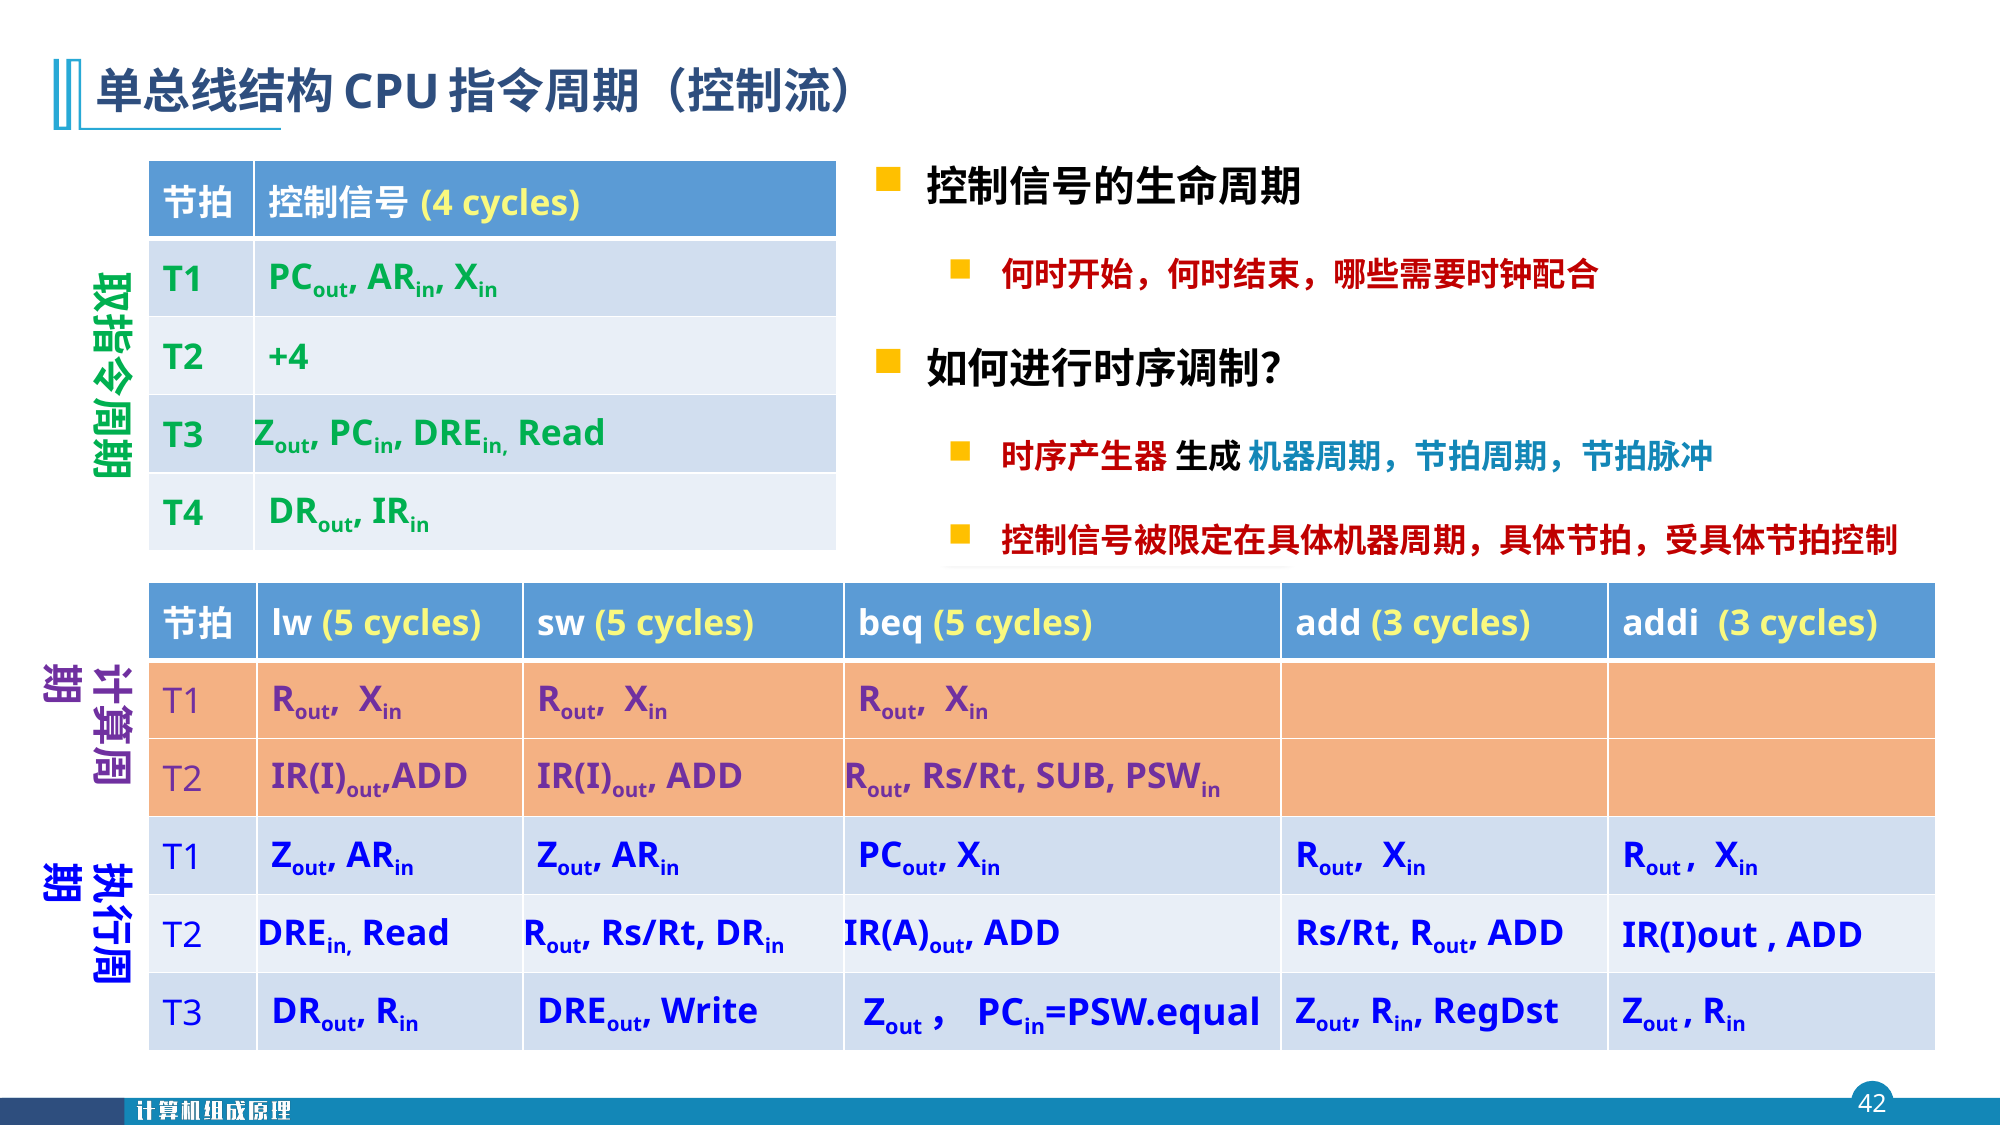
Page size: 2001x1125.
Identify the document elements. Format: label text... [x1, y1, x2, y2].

table_header 控制信号(4 cycles) [255, 161, 836, 236]
text_box 执行周期 [65, 847, 147, 1032]
table_cell Rs/Rt, Rout, ADD [1282, 895, 1607, 972]
table_cell PCout, Xin [845, 817, 1280, 894]
table_cell IR(I)out,ADD [258, 739, 522, 816]
table_cell Rout, Rs/Rt, DRin [524, 895, 843, 972]
table_cell Zout，PCin=PSW.equal [845, 973, 1280, 1050]
table_cell Zout, PCin, DREin, Read [255, 395, 836, 472]
table_cell [1282, 663, 1607, 738]
table_cell [1609, 739, 1935, 816]
table_cell Rout, Rs/Rt, SUB, PSWin [845, 739, 1280, 816]
table_cell T1 [149, 663, 256, 738]
table_cell [1282, 739, 1607, 816]
table_cell +4 [255, 317, 836, 394]
table_cell T2 [149, 739, 256, 816]
table_cell DRout, IRin [255, 474, 836, 550]
table_cell T4 [149, 474, 253, 550]
table_header addi (3 cycles) [1609, 583, 1935, 658]
table_cell T3 [149, 973, 256, 1050]
text_box 控制信号的生命周期 何时开始，何时结束，哪些需要时钟配合 如何进行时序调制？ 时序产生器 生成 机器周期，节拍周期，节拍脉冲 控制信号被限定在具体机器周期，具体节拍，受具体节拍控制 [858, 127, 1953, 567]
table_cell T2 [149, 317, 253, 394]
table_cell PCout, ARin, Xin [255, 241, 836, 316]
table_cell Rout, Xin [524, 663, 843, 738]
table_cell IR(I)out, ADD [524, 739, 843, 816]
title 单总线结构CPU指令周期（控制流） [80, 42, 1012, 144]
table_cell IR(A)out, ADD [845, 895, 1280, 972]
table_cell DRout, Rin [258, 973, 522, 1050]
table_cell Rout, Xin [258, 663, 522, 738]
table_cell Rout , Xin [1609, 817, 1935, 894]
table_cell T3 [149, 395, 253, 472]
table_header 节拍 [149, 583, 256, 658]
table_header 节拍 [149, 161, 253, 236]
table_cell Zout, Rin, RegDst [1282, 973, 1607, 1050]
table_header sw (5 cycles) [524, 583, 843, 658]
table_cell [1609, 663, 1935, 738]
table_cell Rout, Xin [1282, 817, 1607, 894]
table_cell T2 [149, 895, 256, 972]
table_cell Rout, Xin [845, 663, 1280, 738]
table_cell IR(I)out , ADD [1609, 895, 1935, 972]
text_box 取指令周期 [65, 257, 147, 483]
table_cell Zout, ARin [258, 817, 522, 894]
table_cell DREout, Write [524, 973, 843, 1050]
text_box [942, 146, 1382, 556]
table_header lw (5 cycles) [258, 583, 522, 658]
table_cell Zout , Rin [1609, 973, 1935, 1050]
table_cell Zout, ARin [524, 817, 843, 894]
table_cell T1 [149, 241, 253, 316]
table_cell T1 [149, 817, 256, 894]
table_header beq (5 cycles) [845, 583, 1280, 658]
table_header add (3 cycles) [1282, 583, 1607, 658]
text_box 计算周期 [65, 648, 147, 832]
table_cell DREin, Read [258, 895, 522, 972]
